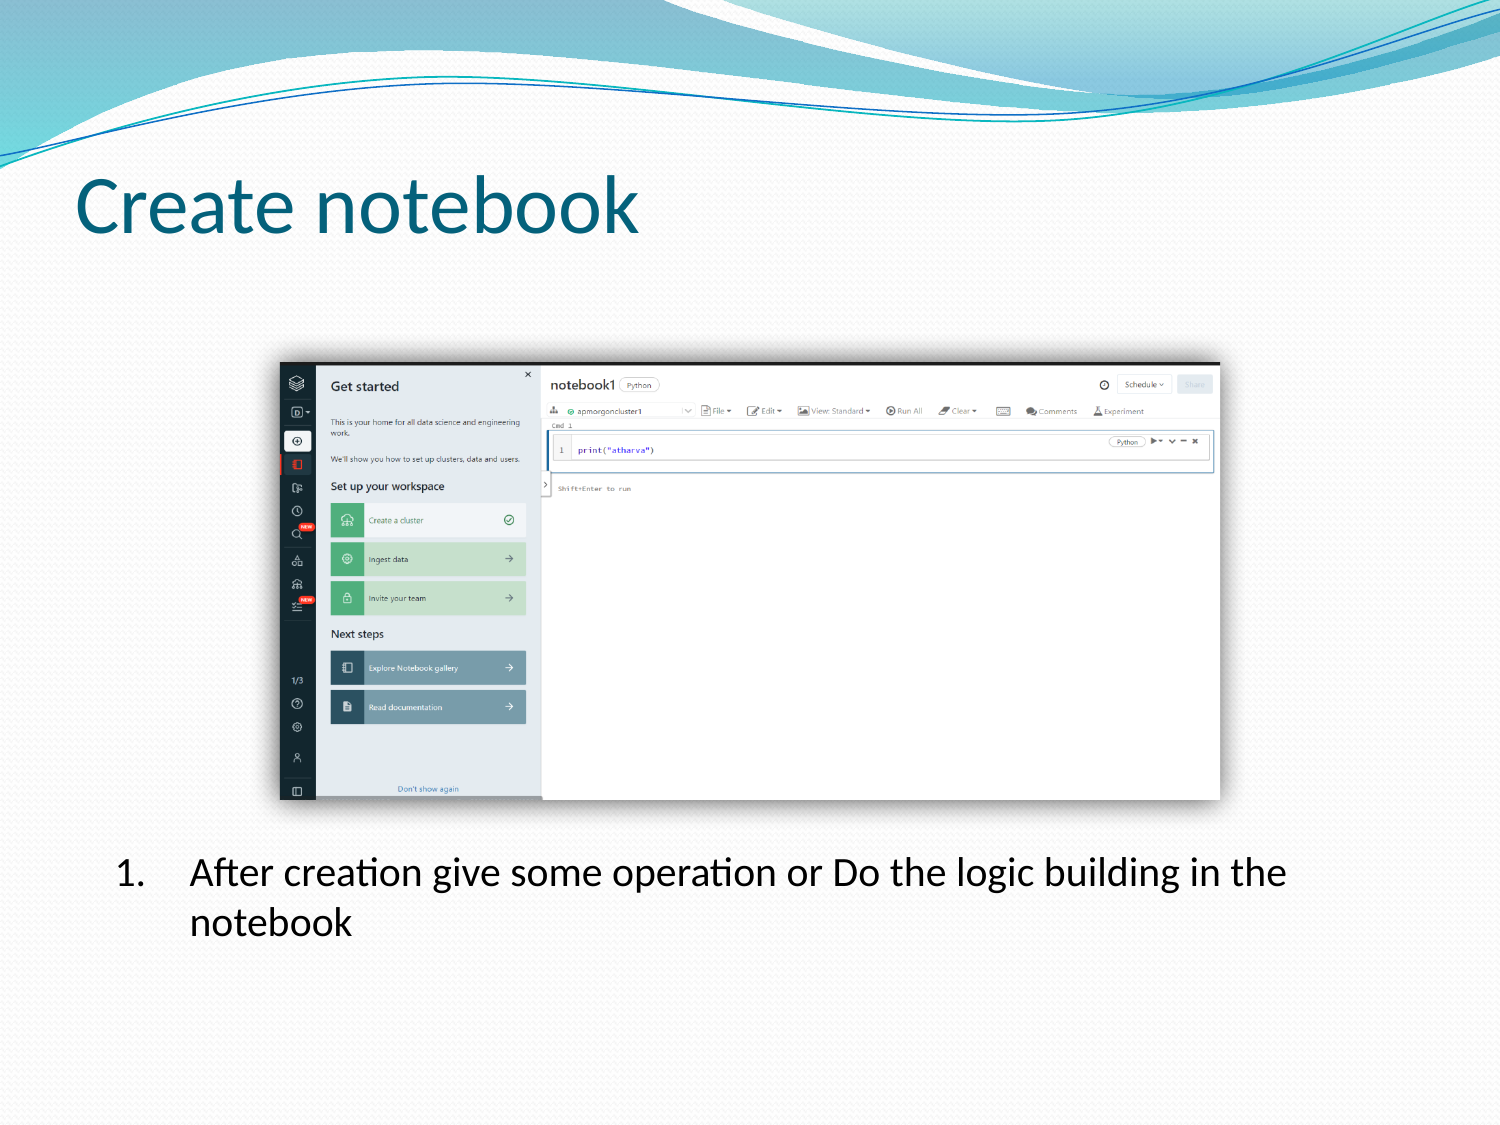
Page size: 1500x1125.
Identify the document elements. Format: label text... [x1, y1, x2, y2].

picture [279, 362, 1221, 801]
text_box After creation give some operation or Do the logic building in the notebook [99, 837, 1450, 1013]
title Create notebook [75, 137, 1438, 250]
